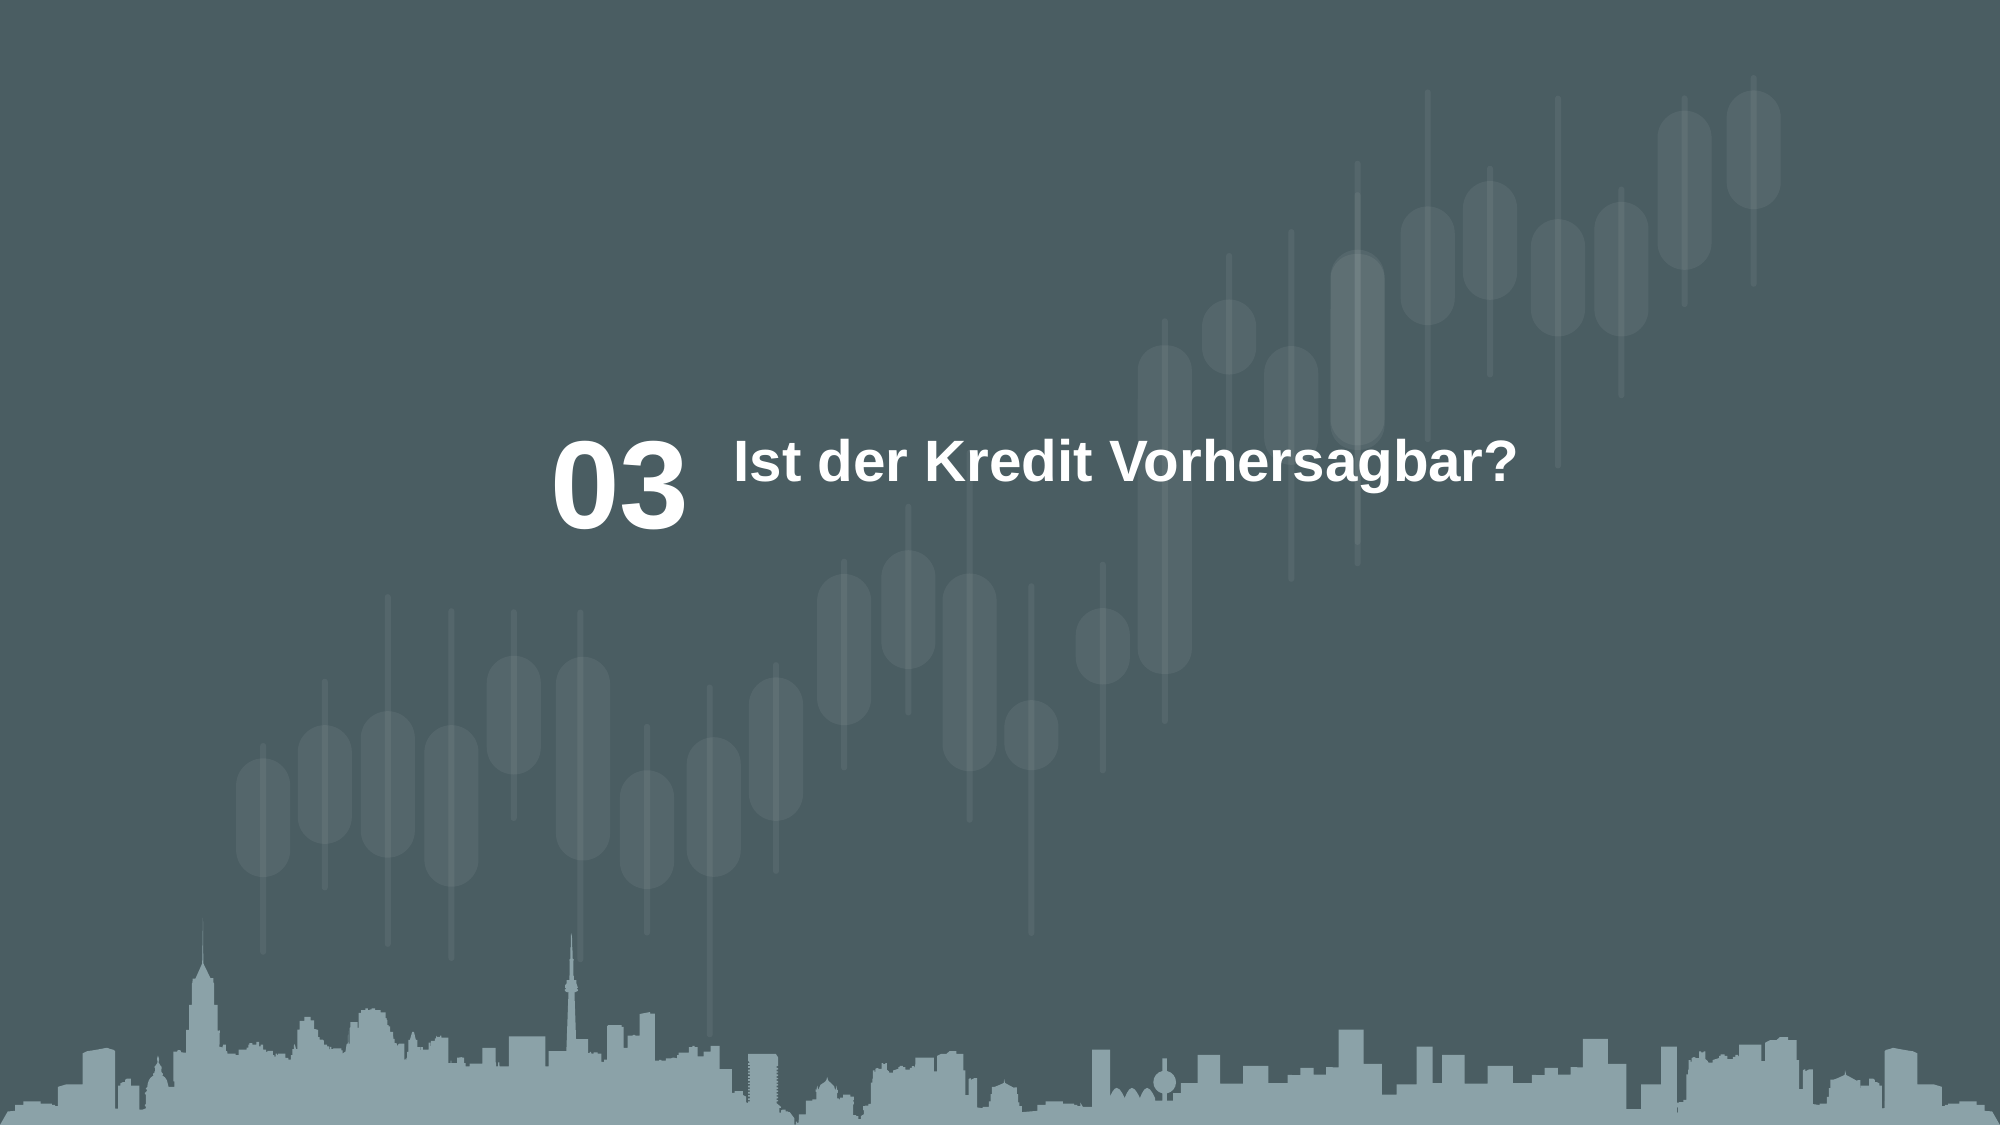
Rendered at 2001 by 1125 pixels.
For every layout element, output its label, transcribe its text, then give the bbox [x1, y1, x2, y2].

text_box Ist der Kredit Vorhersagbar? [718, 415, 1535, 501]
text_box 03 [535, 395, 721, 561]
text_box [0, 917, 2000, 1125]
